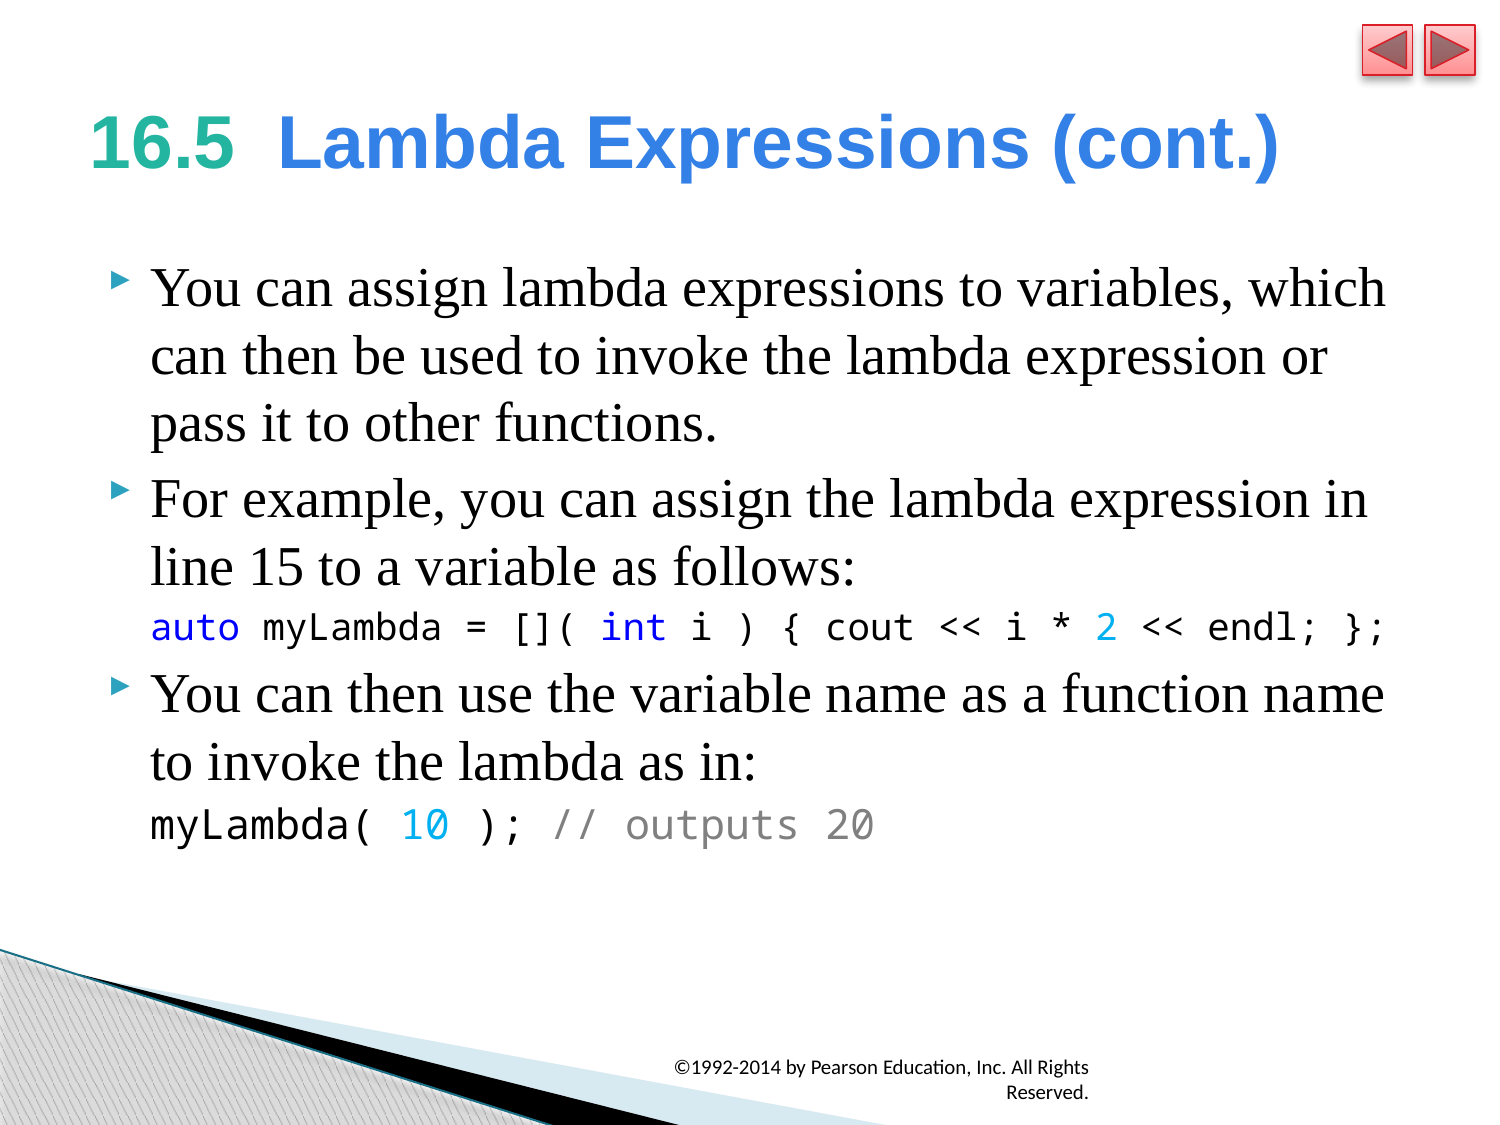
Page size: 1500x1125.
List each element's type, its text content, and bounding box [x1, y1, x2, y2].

footer ©1992-2014 by Pearson Education, Inc. All Rights Reserved. [650, 1051, 1105, 1112]
title 16.5 Lambda Expressions (cont.) [75, 45, 1425, 233]
list You can assign lambda expressions to variables, which can then be used to invoke the lambda expression or pass it to other functions. For example, you can assign the lambda expression in line 15 to a variable as follows: auto myLambda = []( int i ) { cout << i * 2 << endl; }; You can then use the variable name as a function name to invoke the lambda as in: myLambda( 10 ); // outputs 20 [75, 242, 1425, 986]
